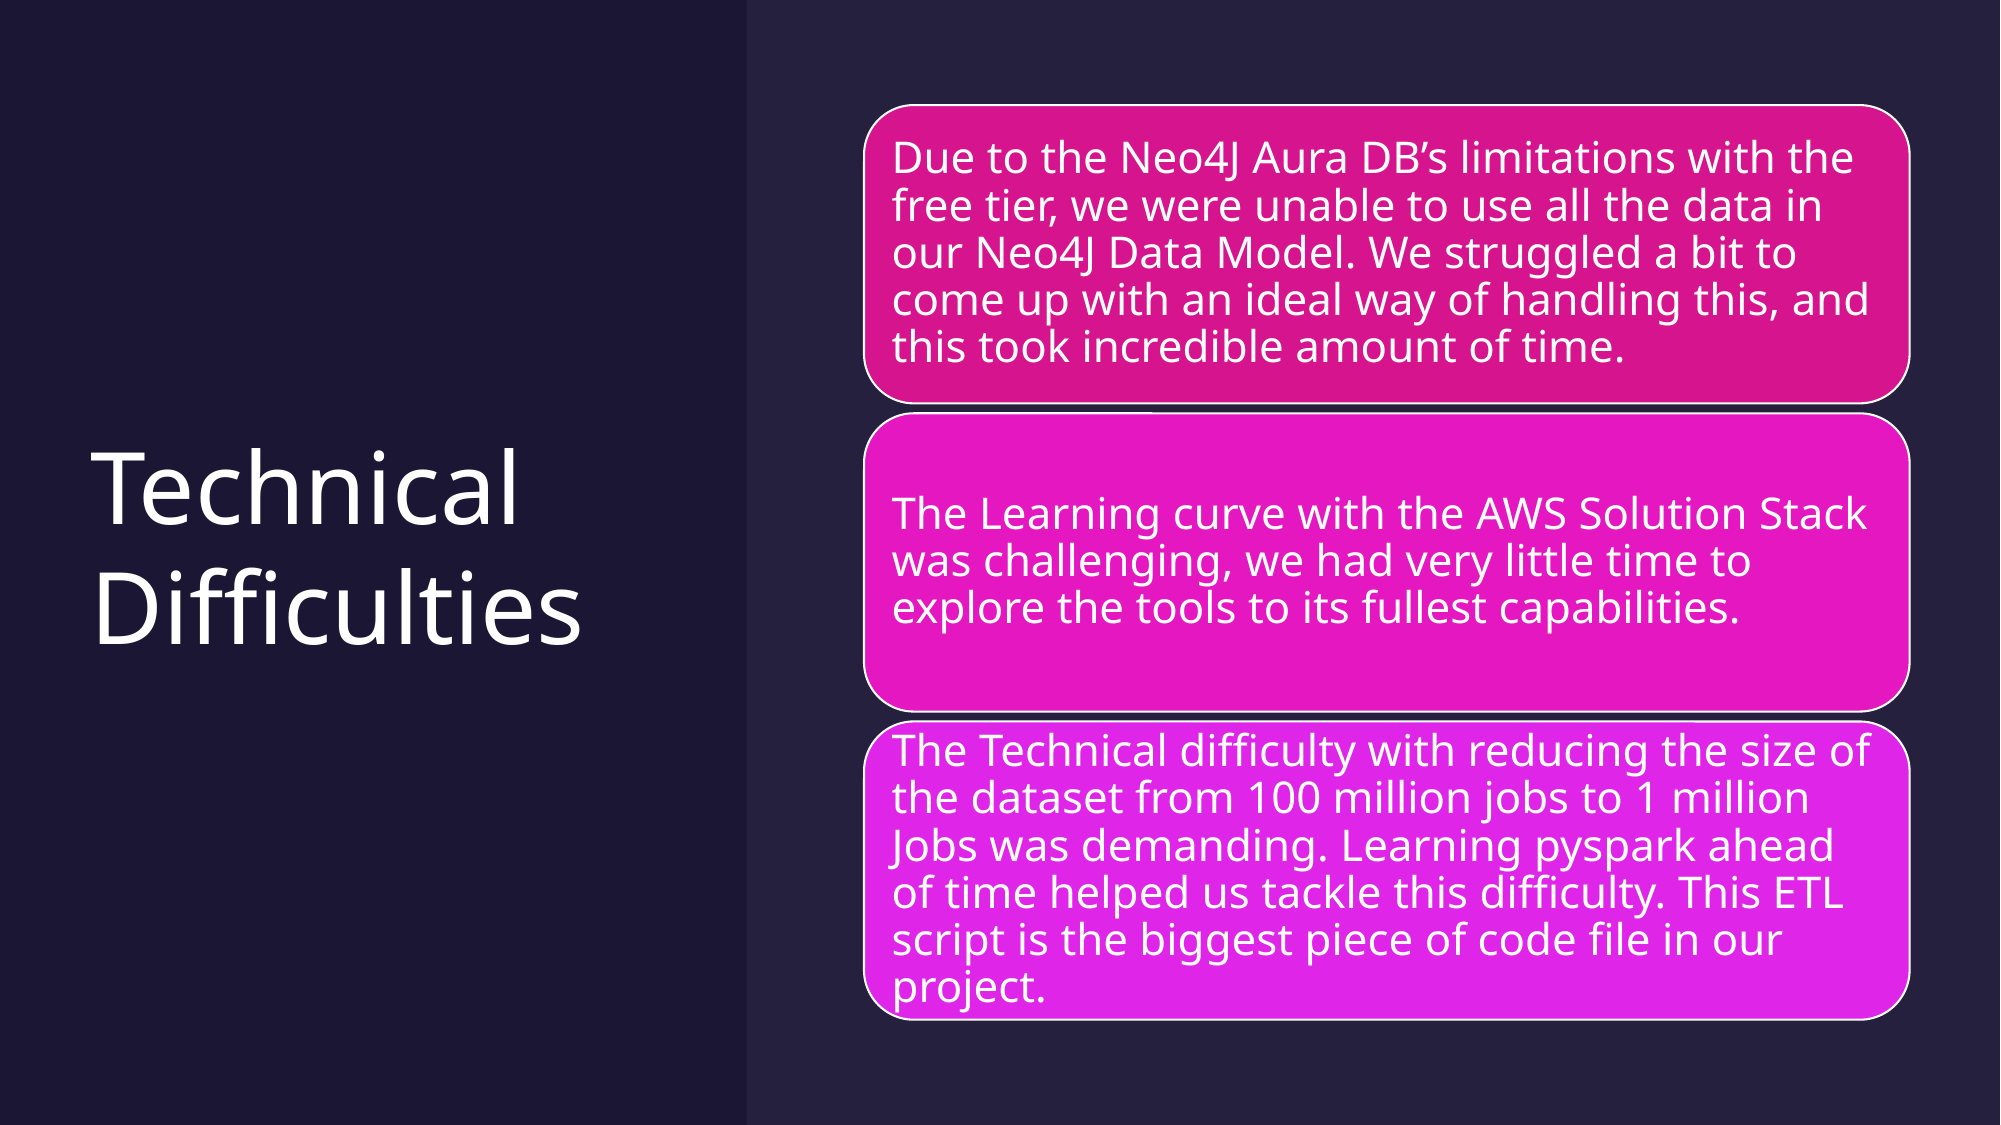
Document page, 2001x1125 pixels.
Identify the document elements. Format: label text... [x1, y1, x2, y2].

title Technical Difficulties [90, 90, 676, 1000]
text_box [0, 0, 746, 1125]
text_box [746, 0, 2000, 1125]
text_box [863, 104, 1910, 1020]
